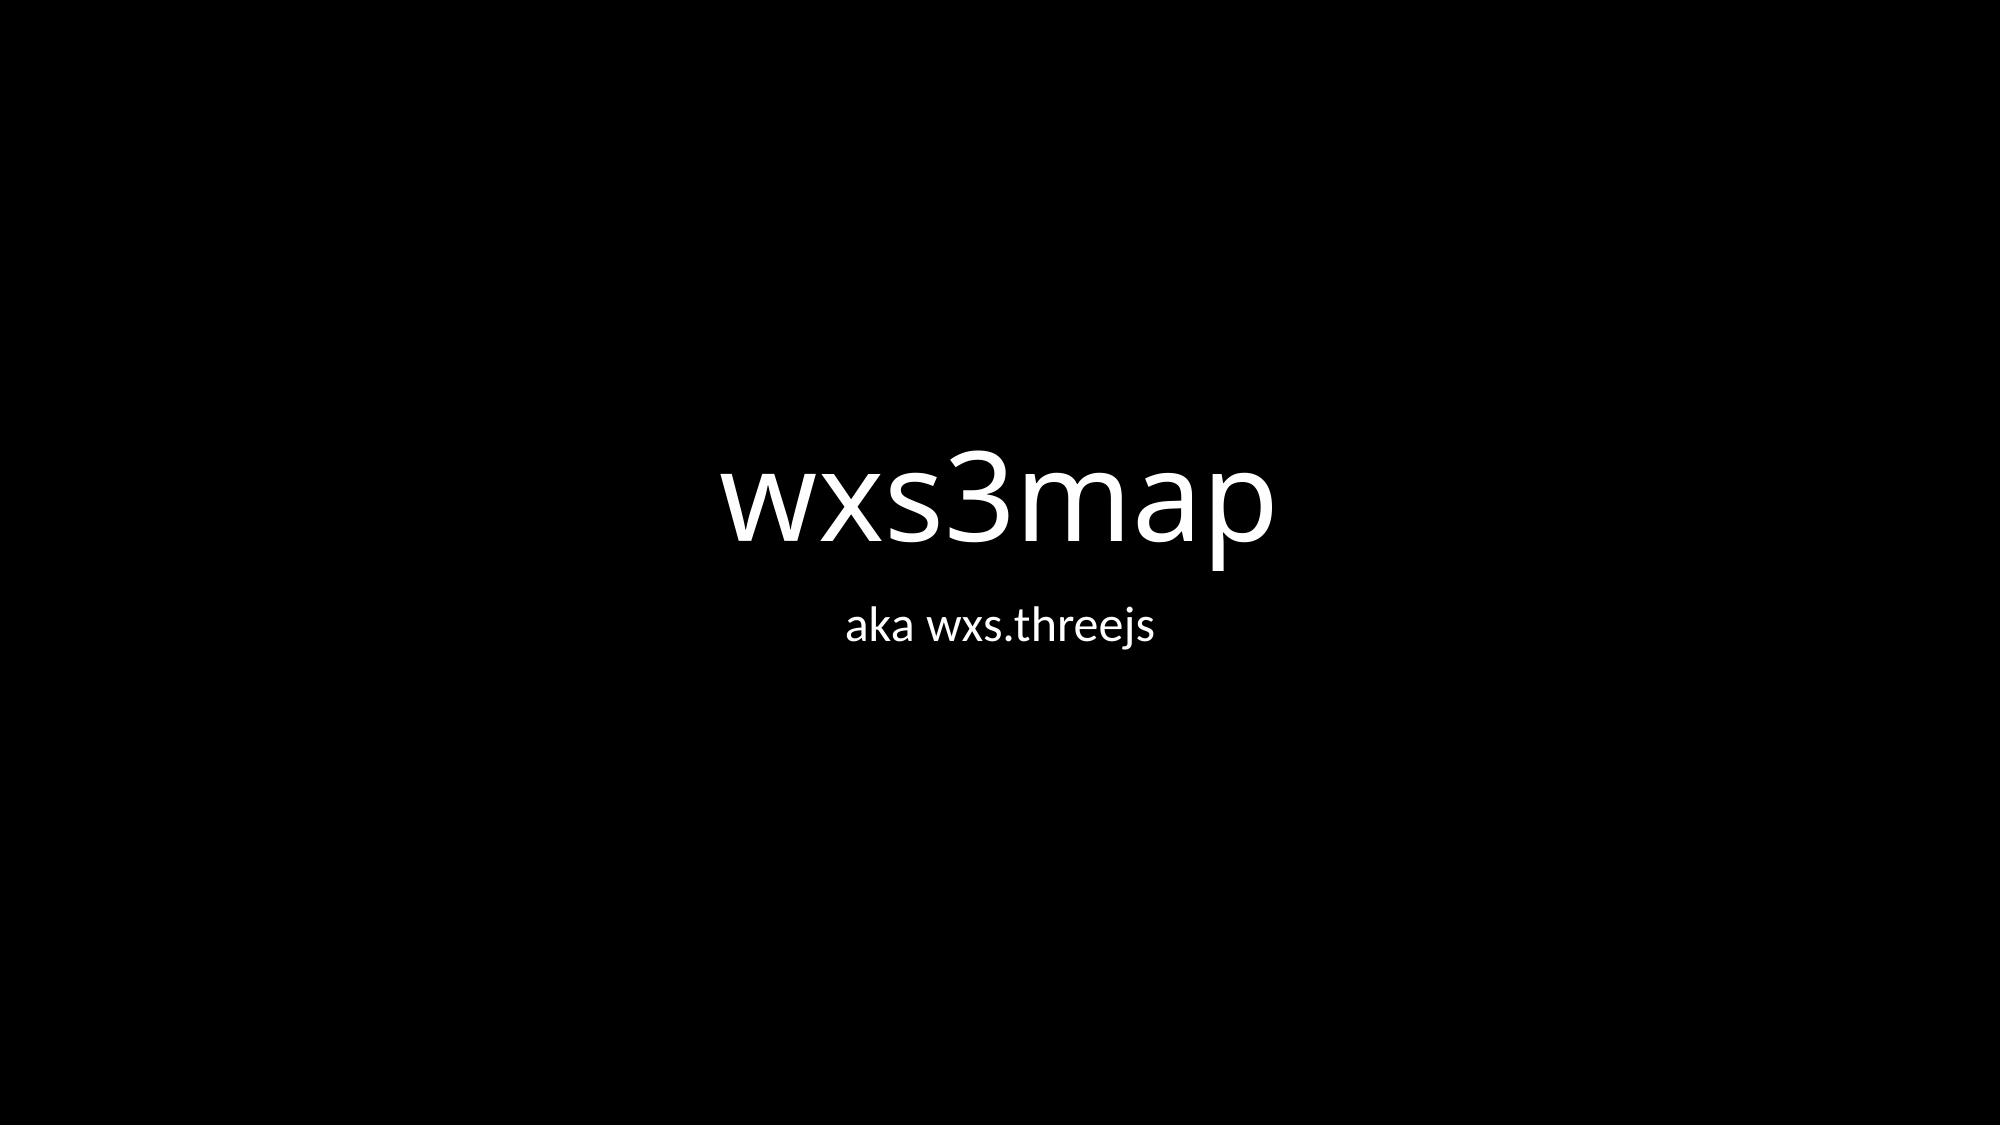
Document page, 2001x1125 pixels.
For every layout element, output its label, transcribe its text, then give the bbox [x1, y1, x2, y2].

subtitle aka wxs.threejs [249, 590, 1750, 863]
title wxs3map [249, 184, 1750, 576]
